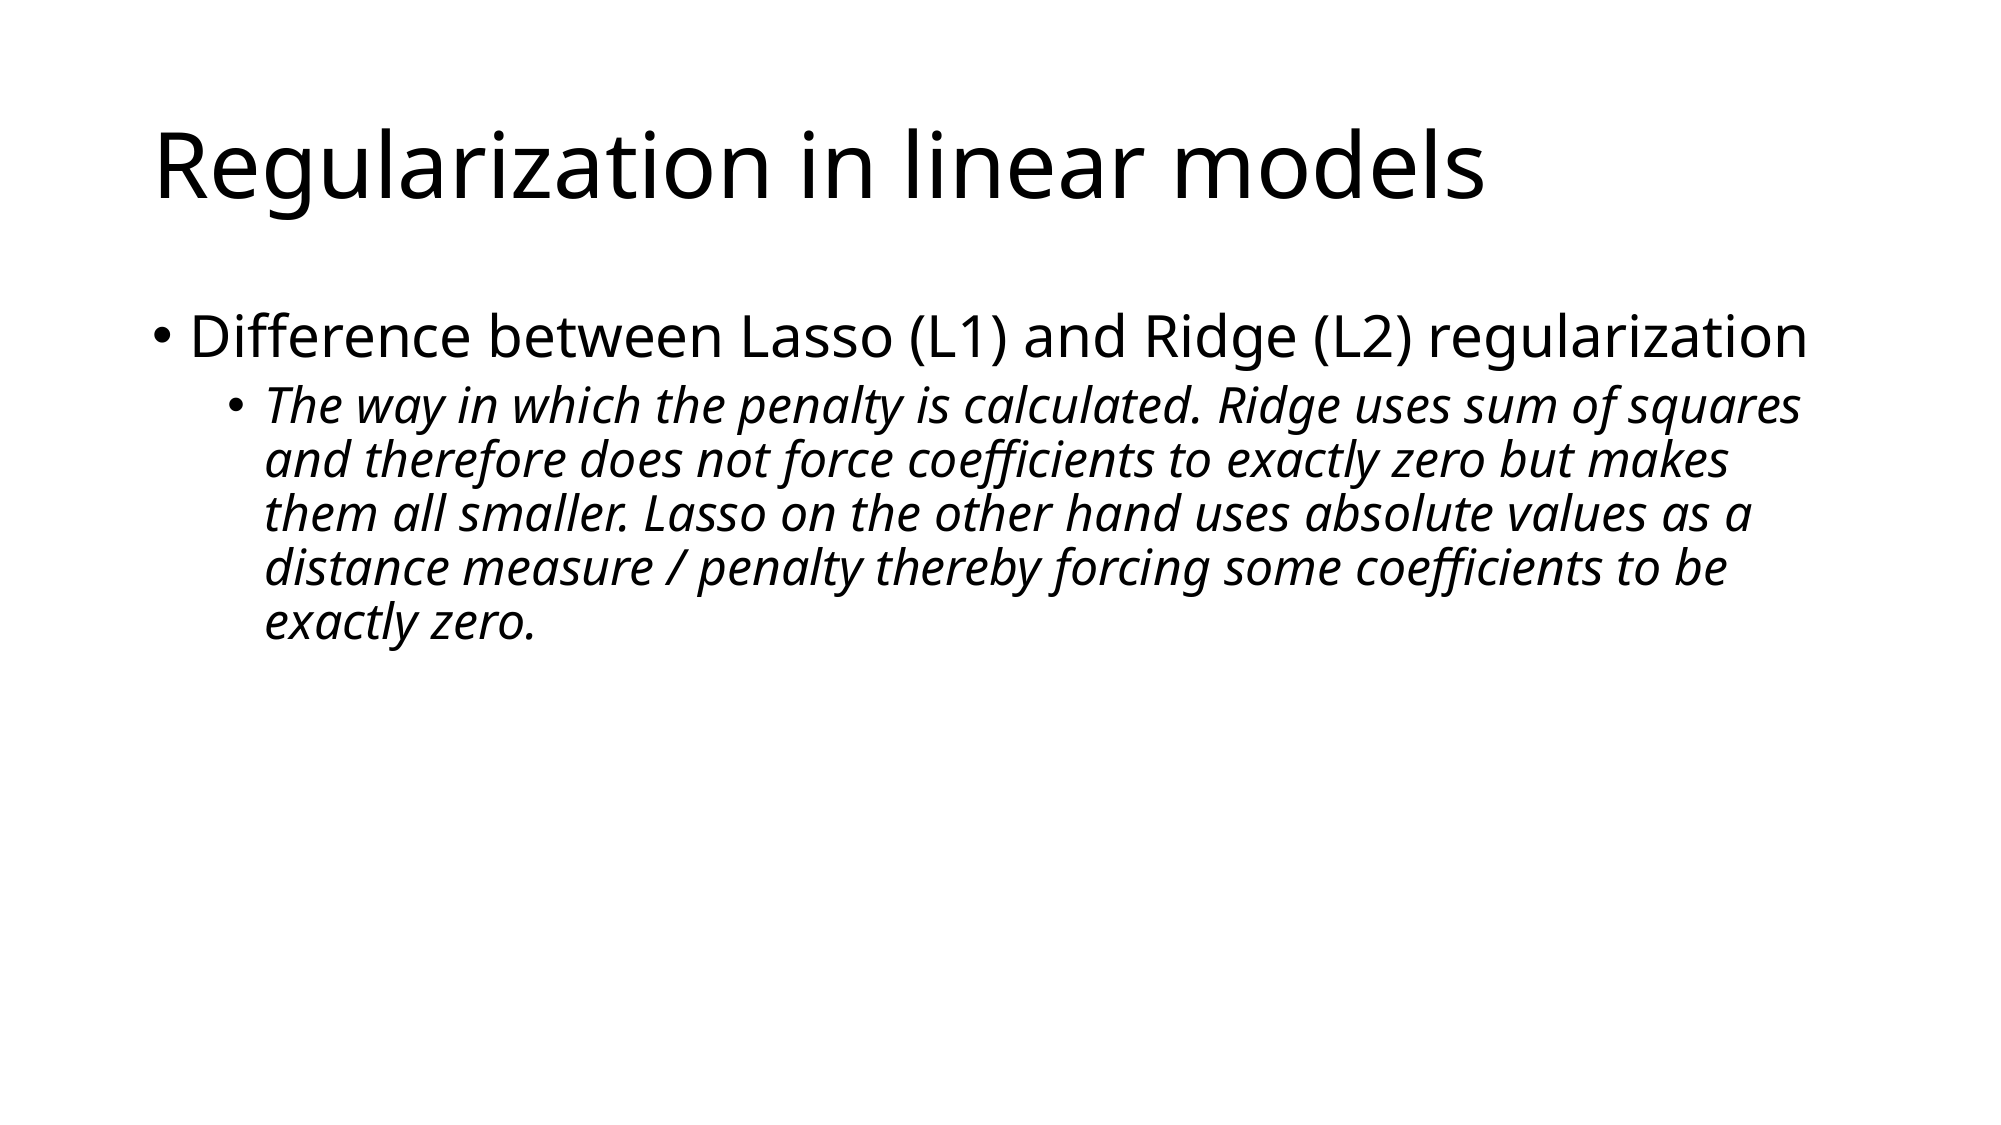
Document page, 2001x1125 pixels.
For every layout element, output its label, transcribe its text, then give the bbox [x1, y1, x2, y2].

list Difference between Lasso (L1) and Ridge (L2) regularization The way in which the penalty is calculated. Ridge uses sum of squares and therefore does not force coefficients to exactly zero but makes them all smaller. Lasso on the other hand uses absolute values as a distance measure / penalty thereby forcing some coefficients to be exactly zero. [137, 299, 1863, 1014]
title Regularization in linear models [137, 59, 1863, 278]
